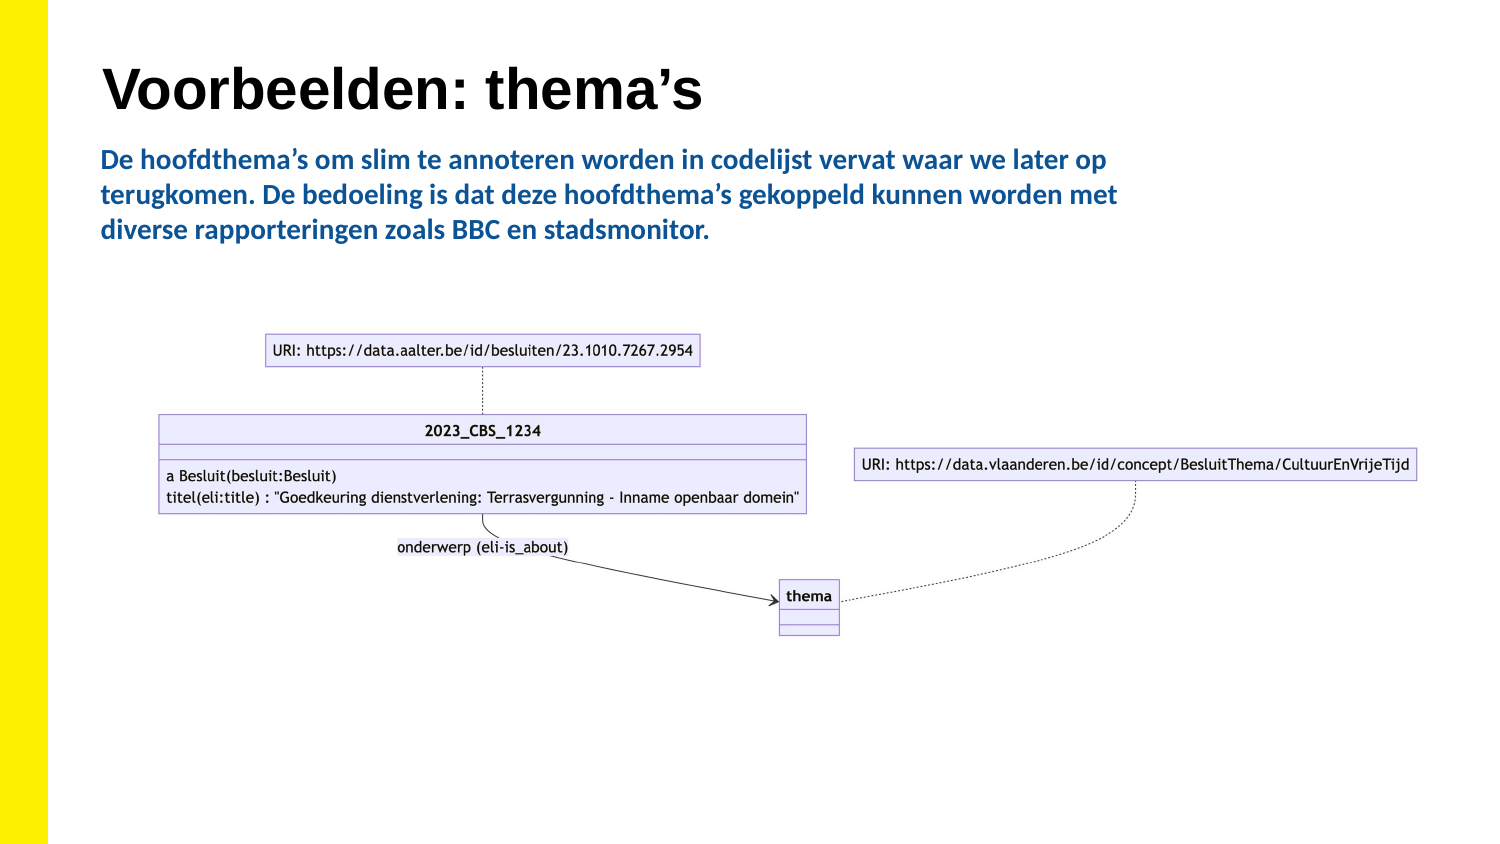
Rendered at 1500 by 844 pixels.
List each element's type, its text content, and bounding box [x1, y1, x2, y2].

text_box De hoofdthema’s om slim te annoteren worden in codelijst vervat waar we later op terugkomen. De bedoeling is dat deze hoofdthema’s gekoppeld kunnen worden met diverse rapporteringen zoals BBC en stadsmonitor. [85, 132, 1213, 253]
text_box Voorbeelden: thema’s [90, 45, 1500, 135]
picture [146, 319, 1426, 645]
